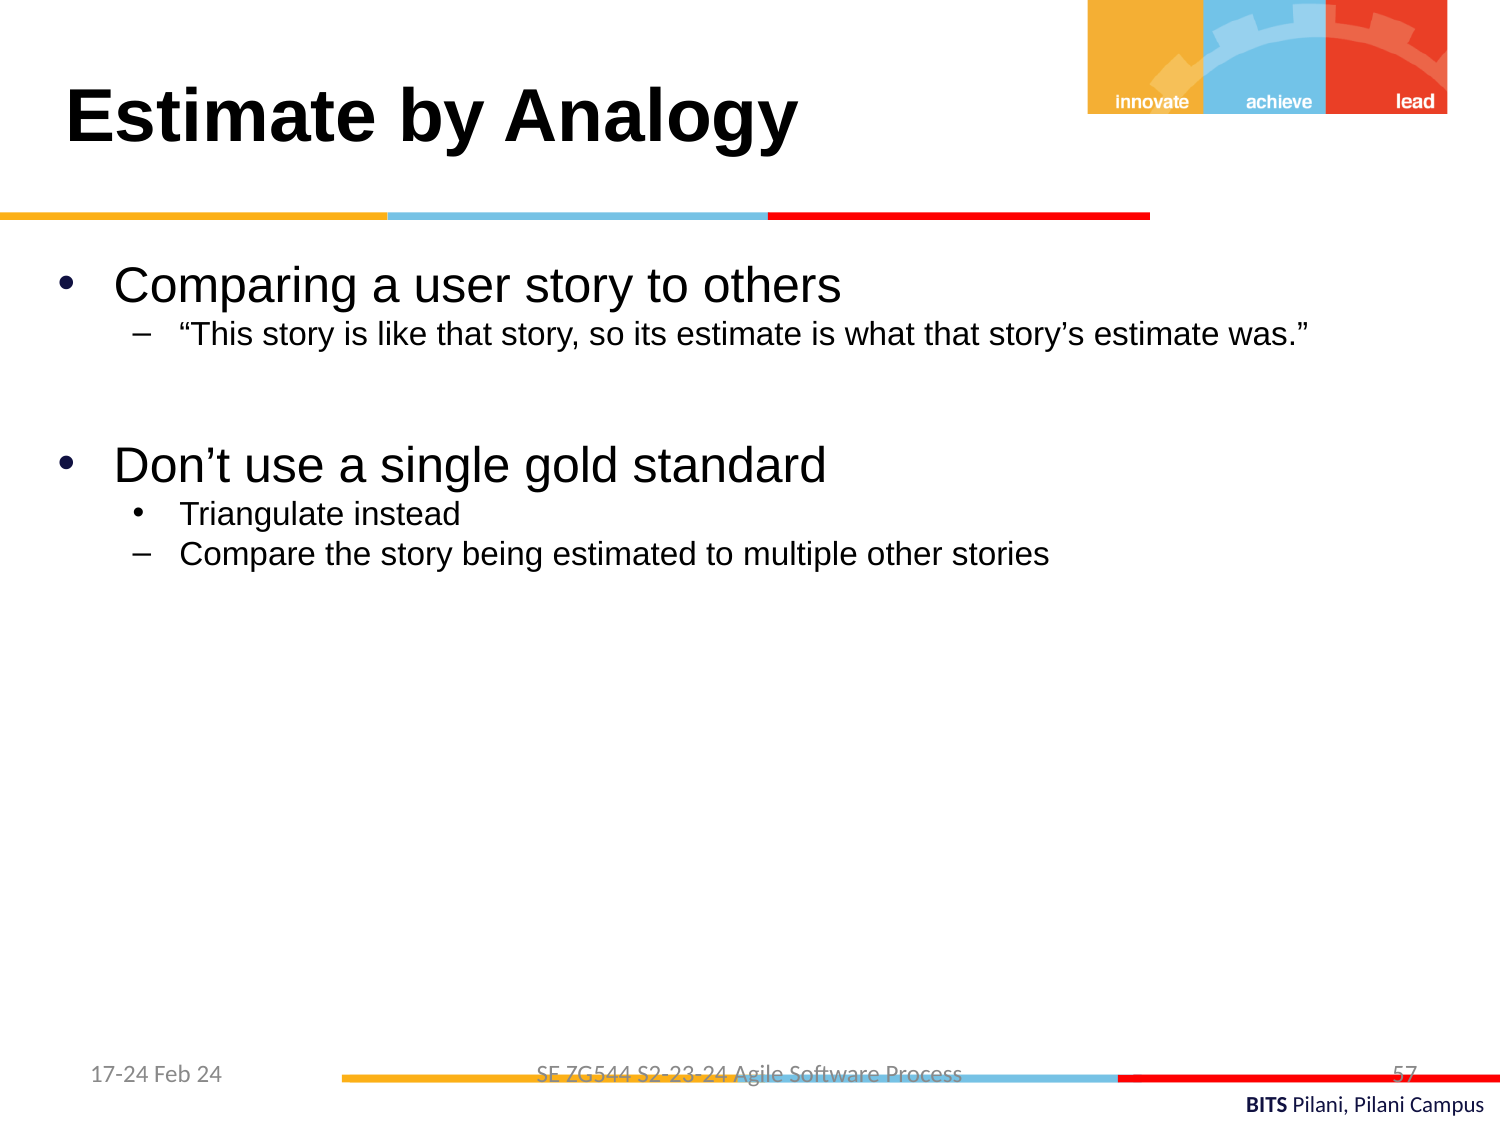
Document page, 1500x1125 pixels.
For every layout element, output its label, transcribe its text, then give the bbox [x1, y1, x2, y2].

slide_number 57 [1382, 1051, 1426, 1094]
text_box SE ZG544 S2-23-24 Agile Software Process [519, 1050, 980, 1096]
text_box Estimate by Analogy [57, 24, 1080, 213]
text_box 17-24 Feb 24 [82, 1050, 418, 1096]
picture [1087, 0, 1448, 114]
list Comparing a user story to others “This story is like that story, so its estimate is what that story’s estimate was.” Don’t use a single gold standard Triangulate instead Compare the story being estimated to multiple other stories [49, 244, 1401, 988]
